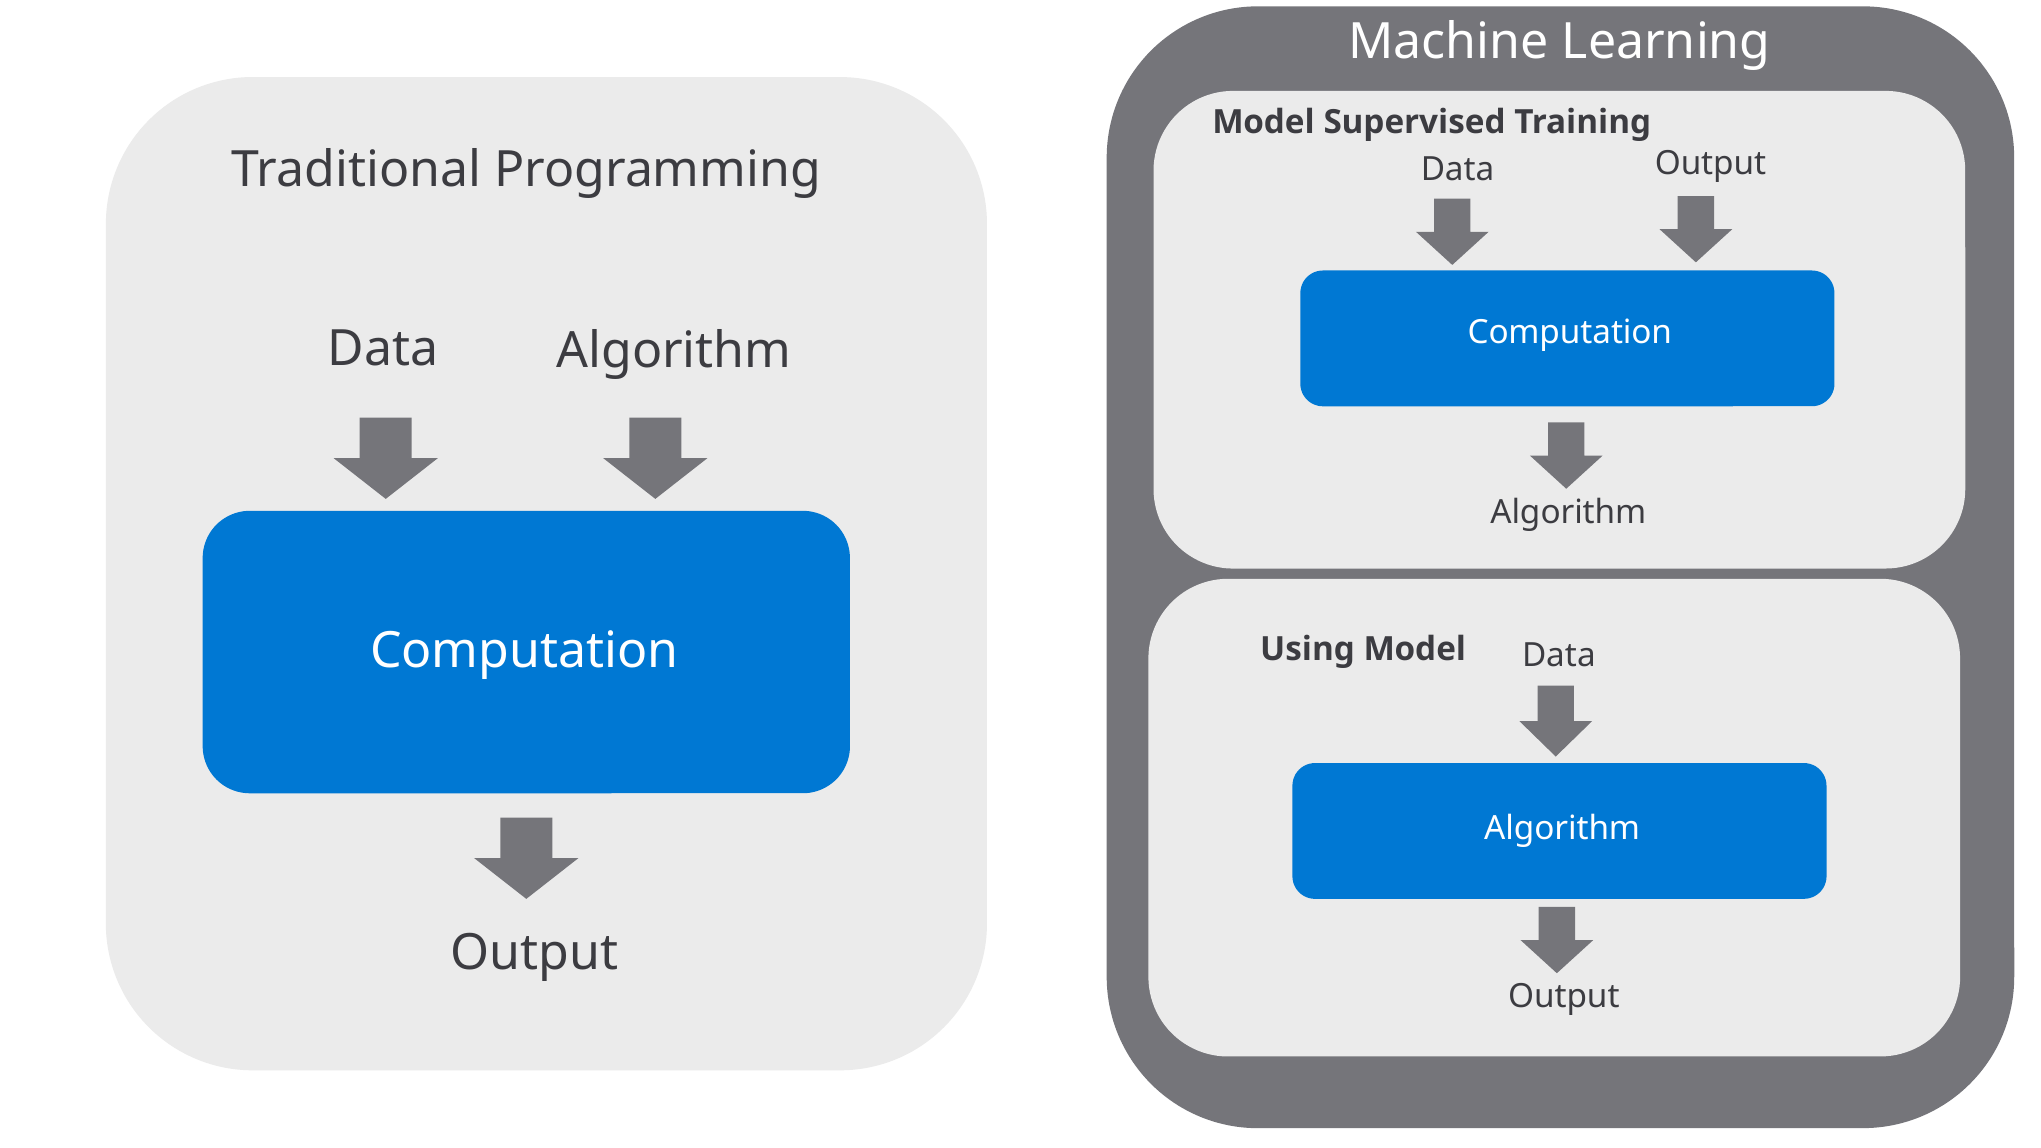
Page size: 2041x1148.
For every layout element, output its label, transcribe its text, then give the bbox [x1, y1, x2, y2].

text_box Traditional Programming [201, 118, 852, 221]
text_box Data [297, 298, 475, 401]
text_box [1529, 421, 1604, 490]
text_box [1518, 684, 1593, 758]
text_box [602, 416, 709, 500]
text_box Using Model [1230, 613, 1497, 686]
text_box Computation [340, 600, 713, 703]
text_box Algorithm [1454, 792, 1693, 865]
text_box Output [1624, 127, 1806, 200]
text_box [1415, 197, 1490, 266]
text_box Model Supervised Training [1182, 87, 1682, 160]
text_box [1105, 5, 2016, 1129]
text_box [1658, 195, 1733, 263]
text_box [1152, 90, 1967, 570]
text_box Machine Learning [1318, 0, 1802, 90]
text_box Output [1478, 960, 1752, 1033]
text_box [473, 816, 580, 900]
text_box [105, 76, 988, 1072]
text_box [332, 416, 439, 500]
text_box Data [1390, 160, 1555, 206]
text_box [201, 510, 851, 795]
text_box [1519, 906, 1594, 974]
text_box Output [420, 902, 673, 1005]
text_box [1291, 762, 1828, 900]
text_box Data [1492, 620, 1627, 693]
text_box Algorithm [526, 300, 829, 403]
text_box [1147, 578, 1961, 1058]
text_box [1299, 269, 1836, 408]
text_box Computation [1437, 297, 1842, 370]
text_box Algorithm [1460, 477, 1790, 550]
